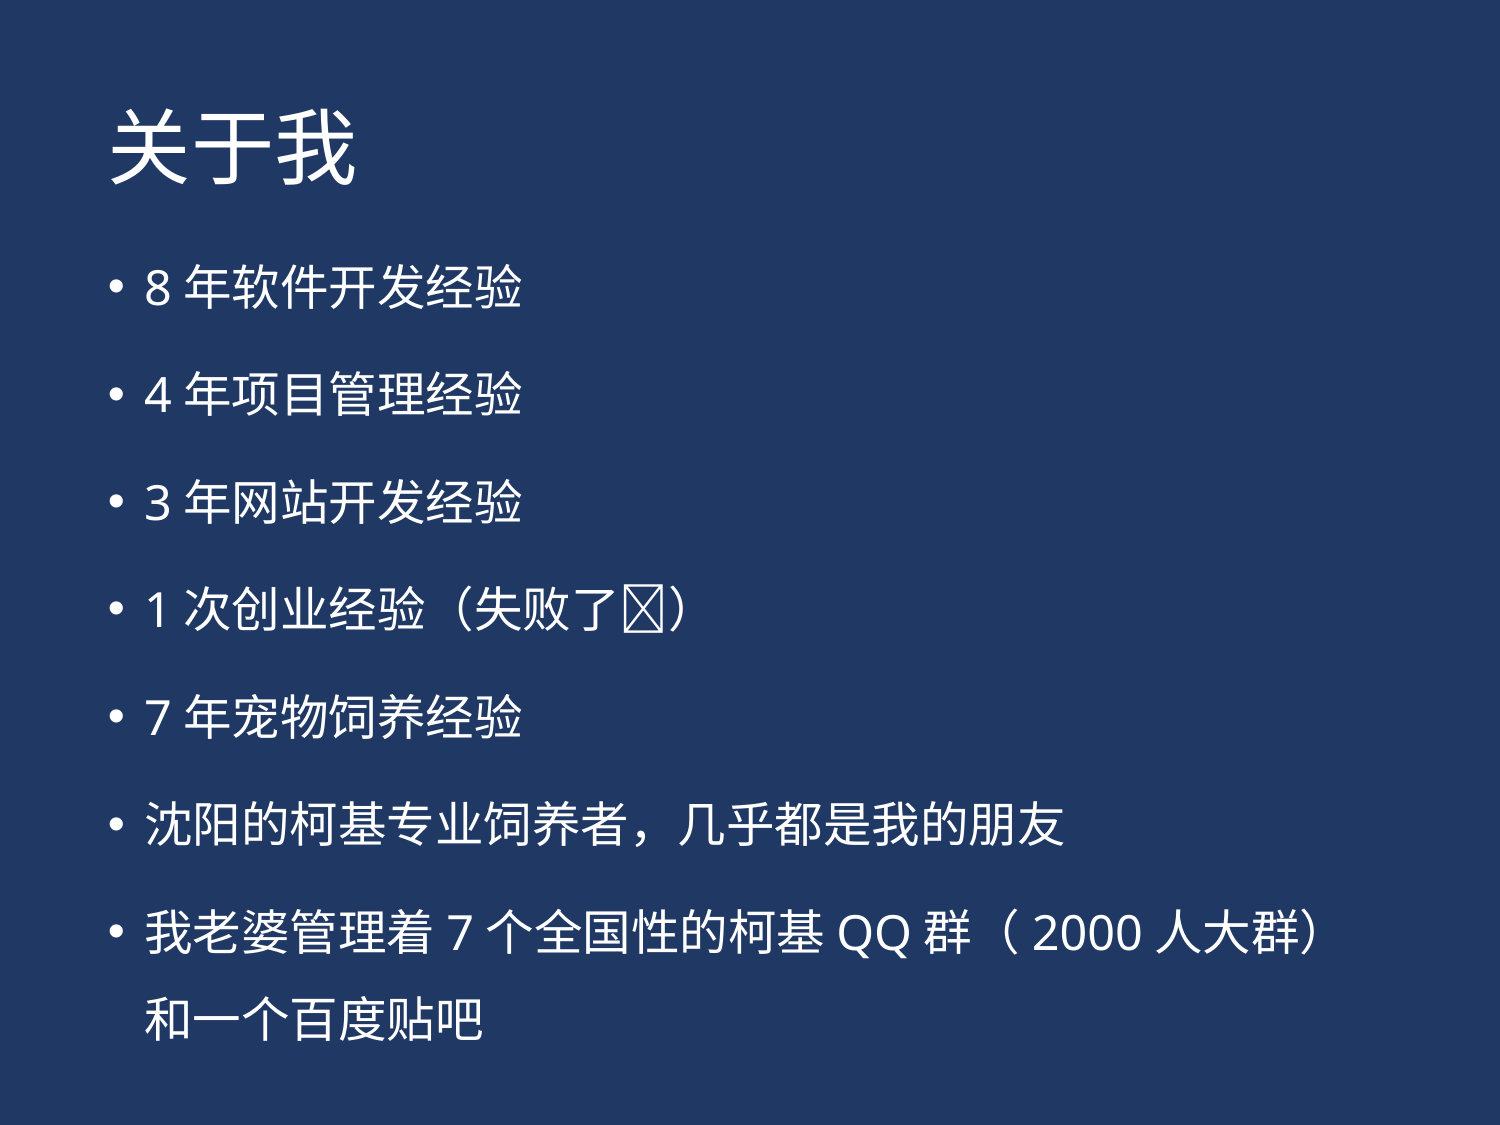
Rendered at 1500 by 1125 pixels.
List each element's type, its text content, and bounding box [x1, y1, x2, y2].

text_box 8年软件开发经验 4年项目管理经验 3年网站开发经验 1次创业经验（失败了） 7年宠物饲养经验 沈阳的柯基专业饲养者，几乎都是我的朋友 我老婆管理着7个全国性的柯基QQ群（2000人大群）和一个百度贴吧 [92, 220, 1410, 1059]
title 关于我 [92, 82, 1387, 220]
